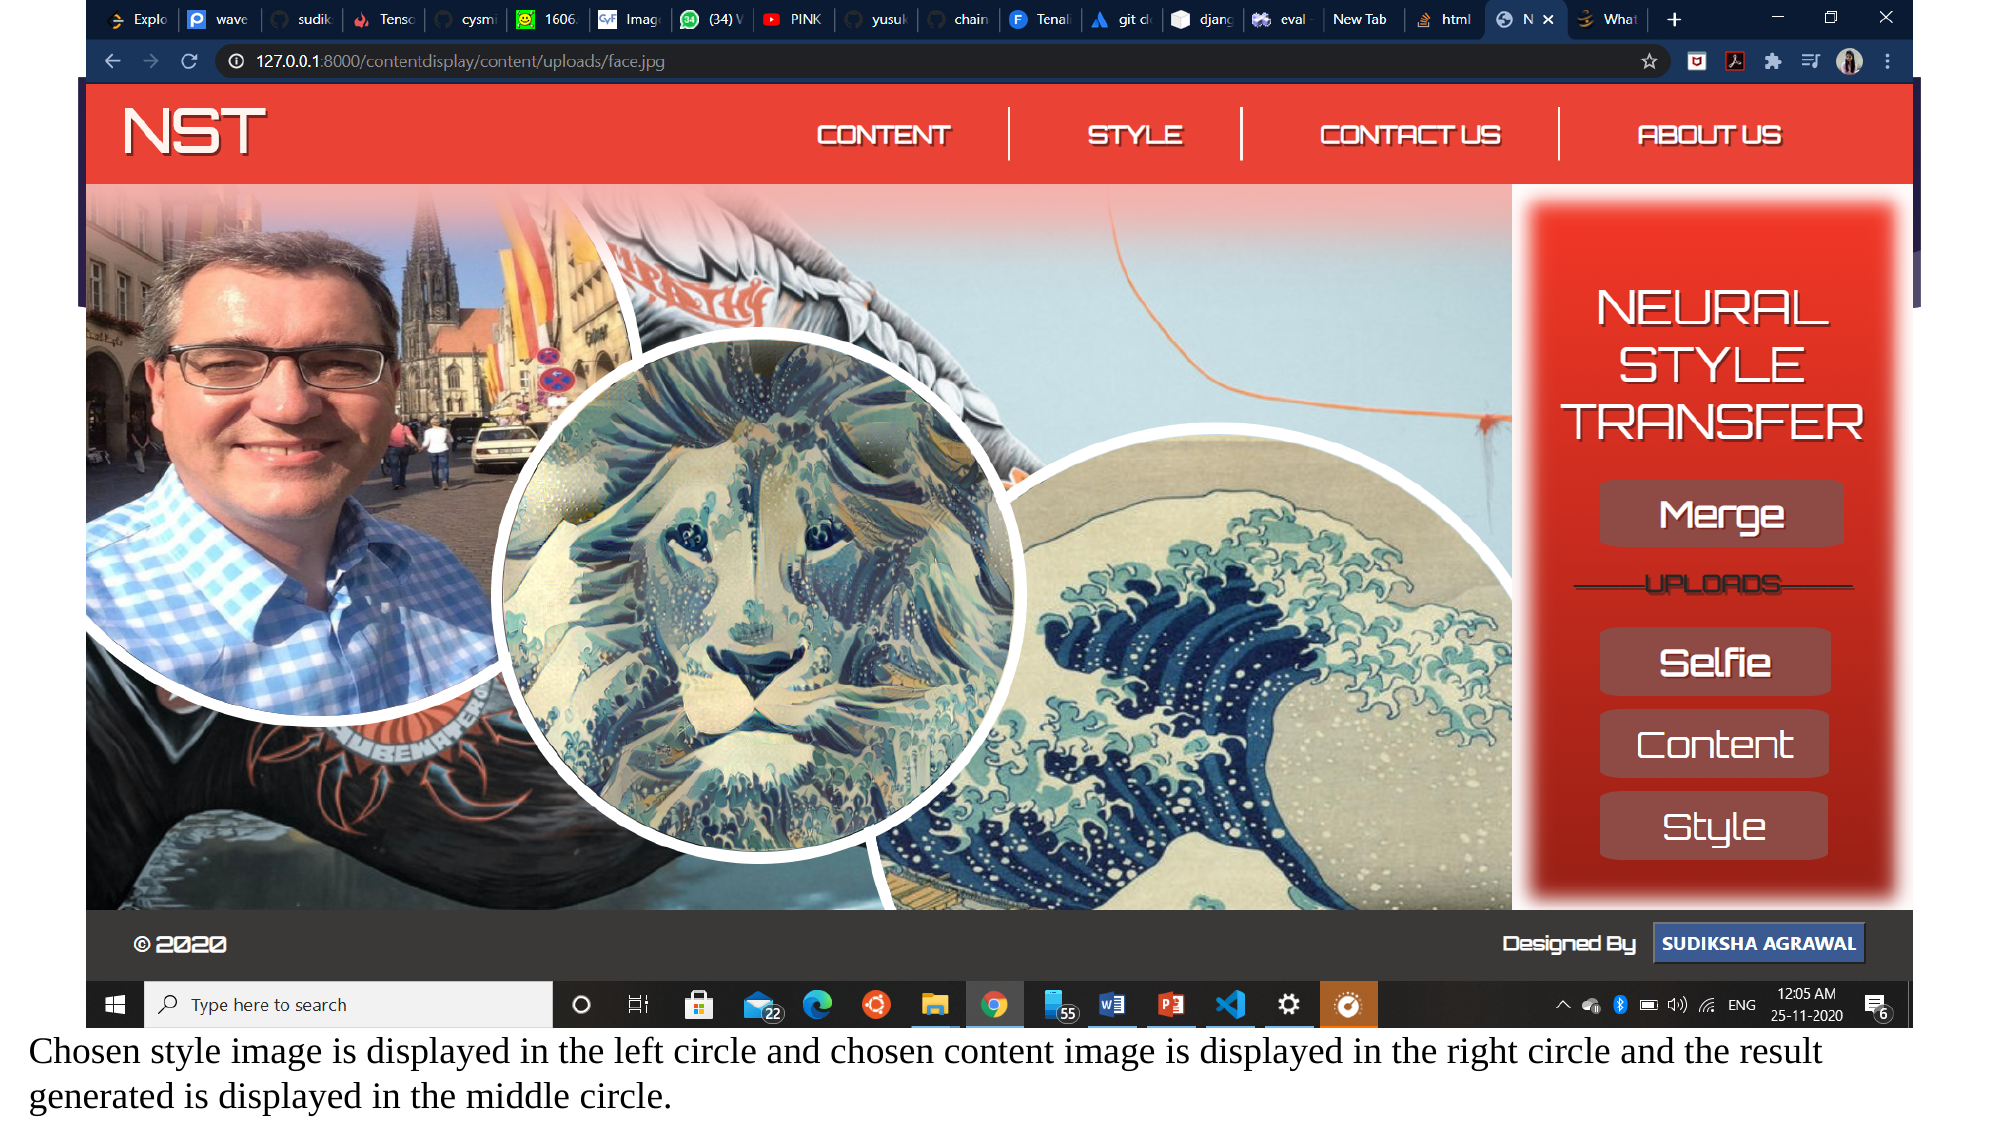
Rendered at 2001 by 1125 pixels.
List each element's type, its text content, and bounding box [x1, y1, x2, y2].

text_box Chosen style image is displayed in the left circle and chosen content image is displayed in the right circle and the result generated is displayed in the middle circle. [13, 1018, 1949, 1124]
picture [86, 0, 1914, 1028]
